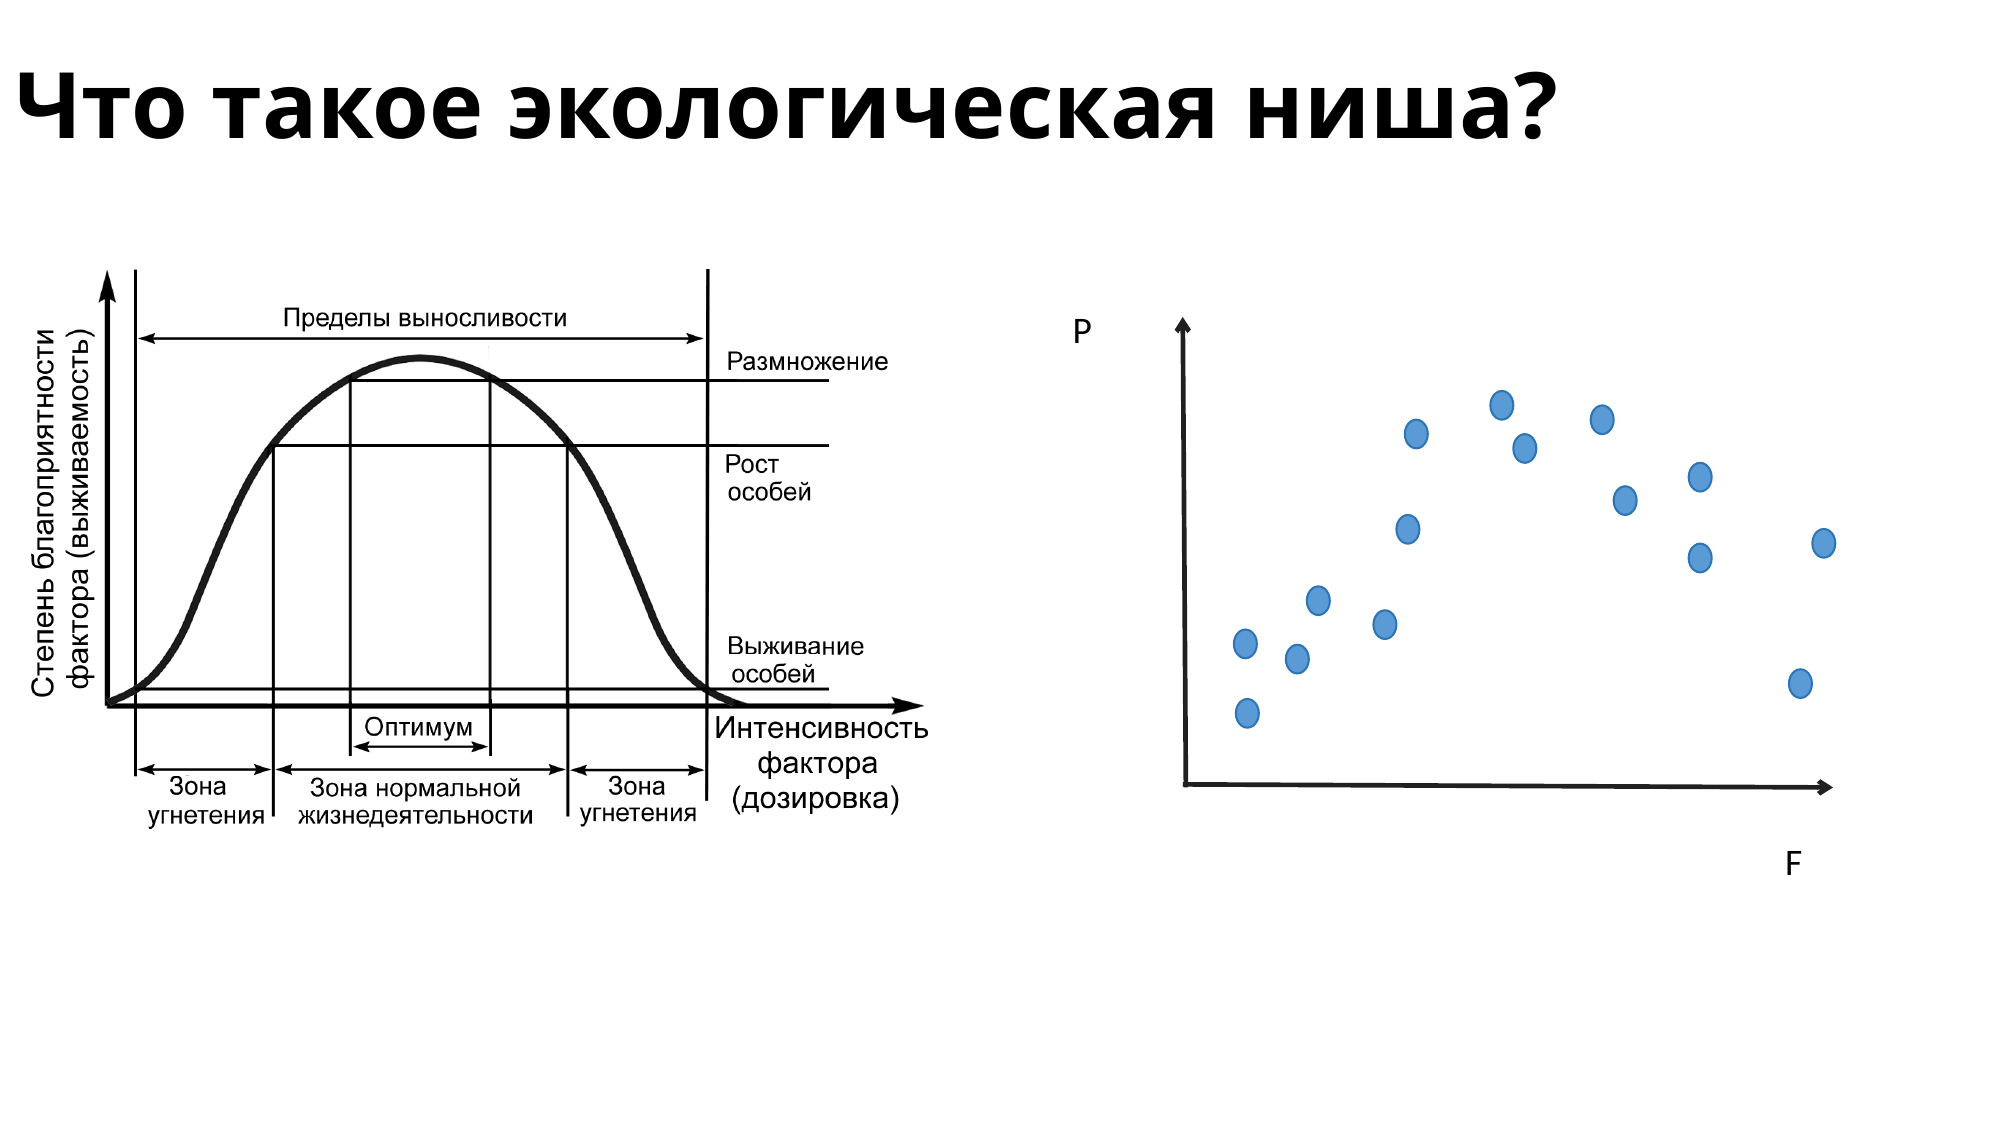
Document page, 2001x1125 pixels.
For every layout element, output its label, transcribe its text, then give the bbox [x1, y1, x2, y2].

title Что такое экологическая ниша? [0, 0, 1725, 218]
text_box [1057, 298, 1924, 891]
picture [20, 269, 954, 831]
